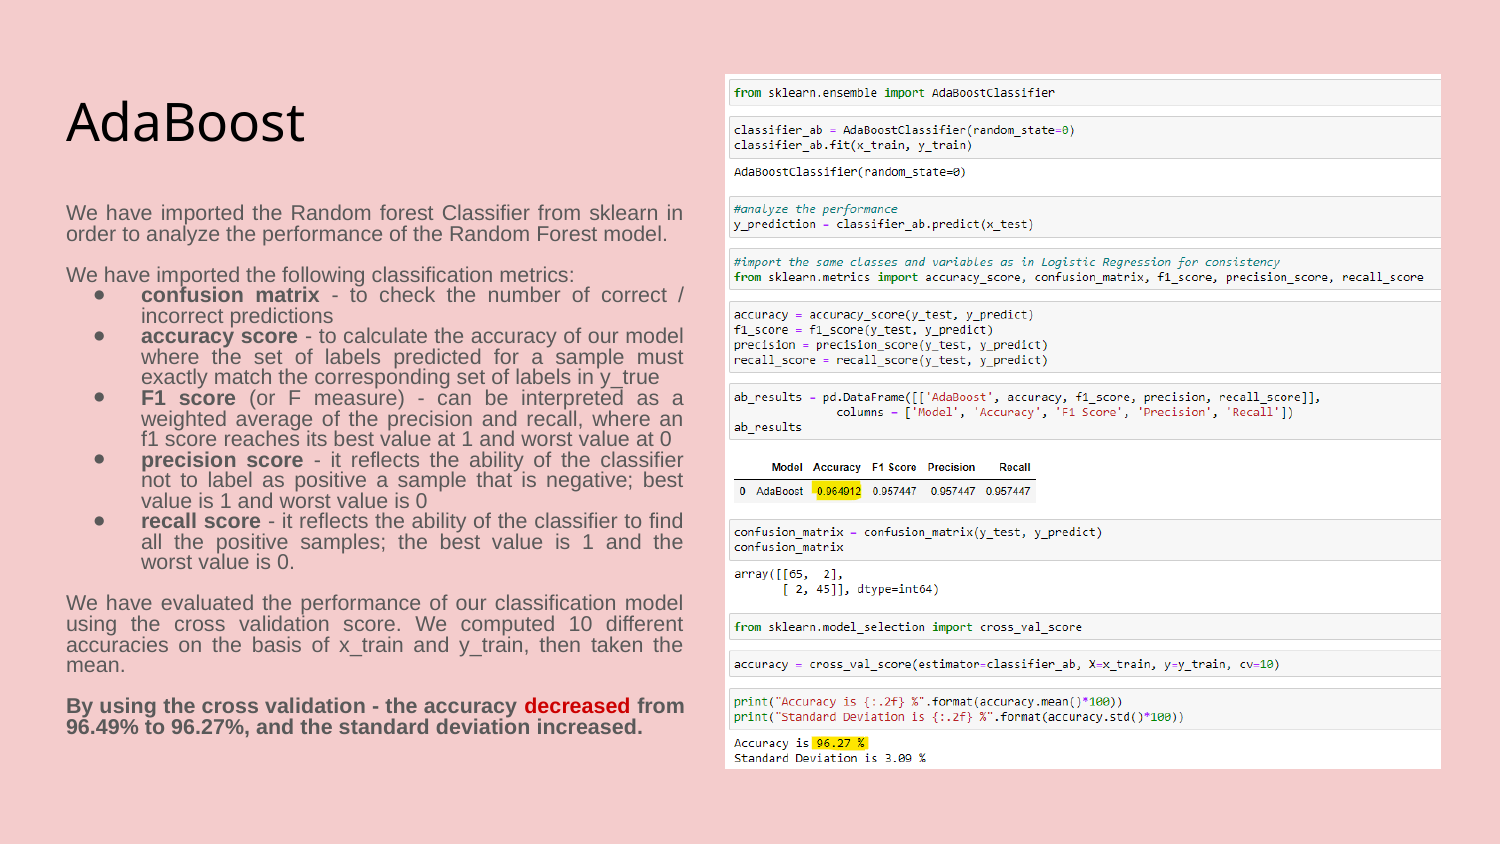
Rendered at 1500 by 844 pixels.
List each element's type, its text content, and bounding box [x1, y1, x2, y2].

title AdaBoost [51, 72, 1449, 167]
list We have imported the Random forest Classifier from sklearn in order to analyze the performance of the Random Forest model. We have imported the following classification metrics: confusion matrix - to check the number of correct / incorrect predictions accuracy score - to calculate the accuracy of our model where the set of labels predicted for a sample must exactly match the corresponding set of labels in y_true F1 score (or F measure) - can be interpreted as a weighted average of the precision and recall, where an f1 score reaches its best value at 1 and worst value at 0 precision score - it reflects the ability of the classifier not to label as positive a sample that is negative; best value is 1 and worst value is 0 recall score - it reflects the ability of the classifier to find all the positive samples; the best value is 1 and the worst value is 0. We have evaluated the performance of our classification model using the cross validation score. We computed 10 different accuracies on the basis of x_train and y_train, then taken the mean. By using the cross validation - the accuracy decreased from 96.49% to 96.27%, and the standard deviation increased. [51, 189, 700, 768]
picture [724, 74, 1441, 770]
